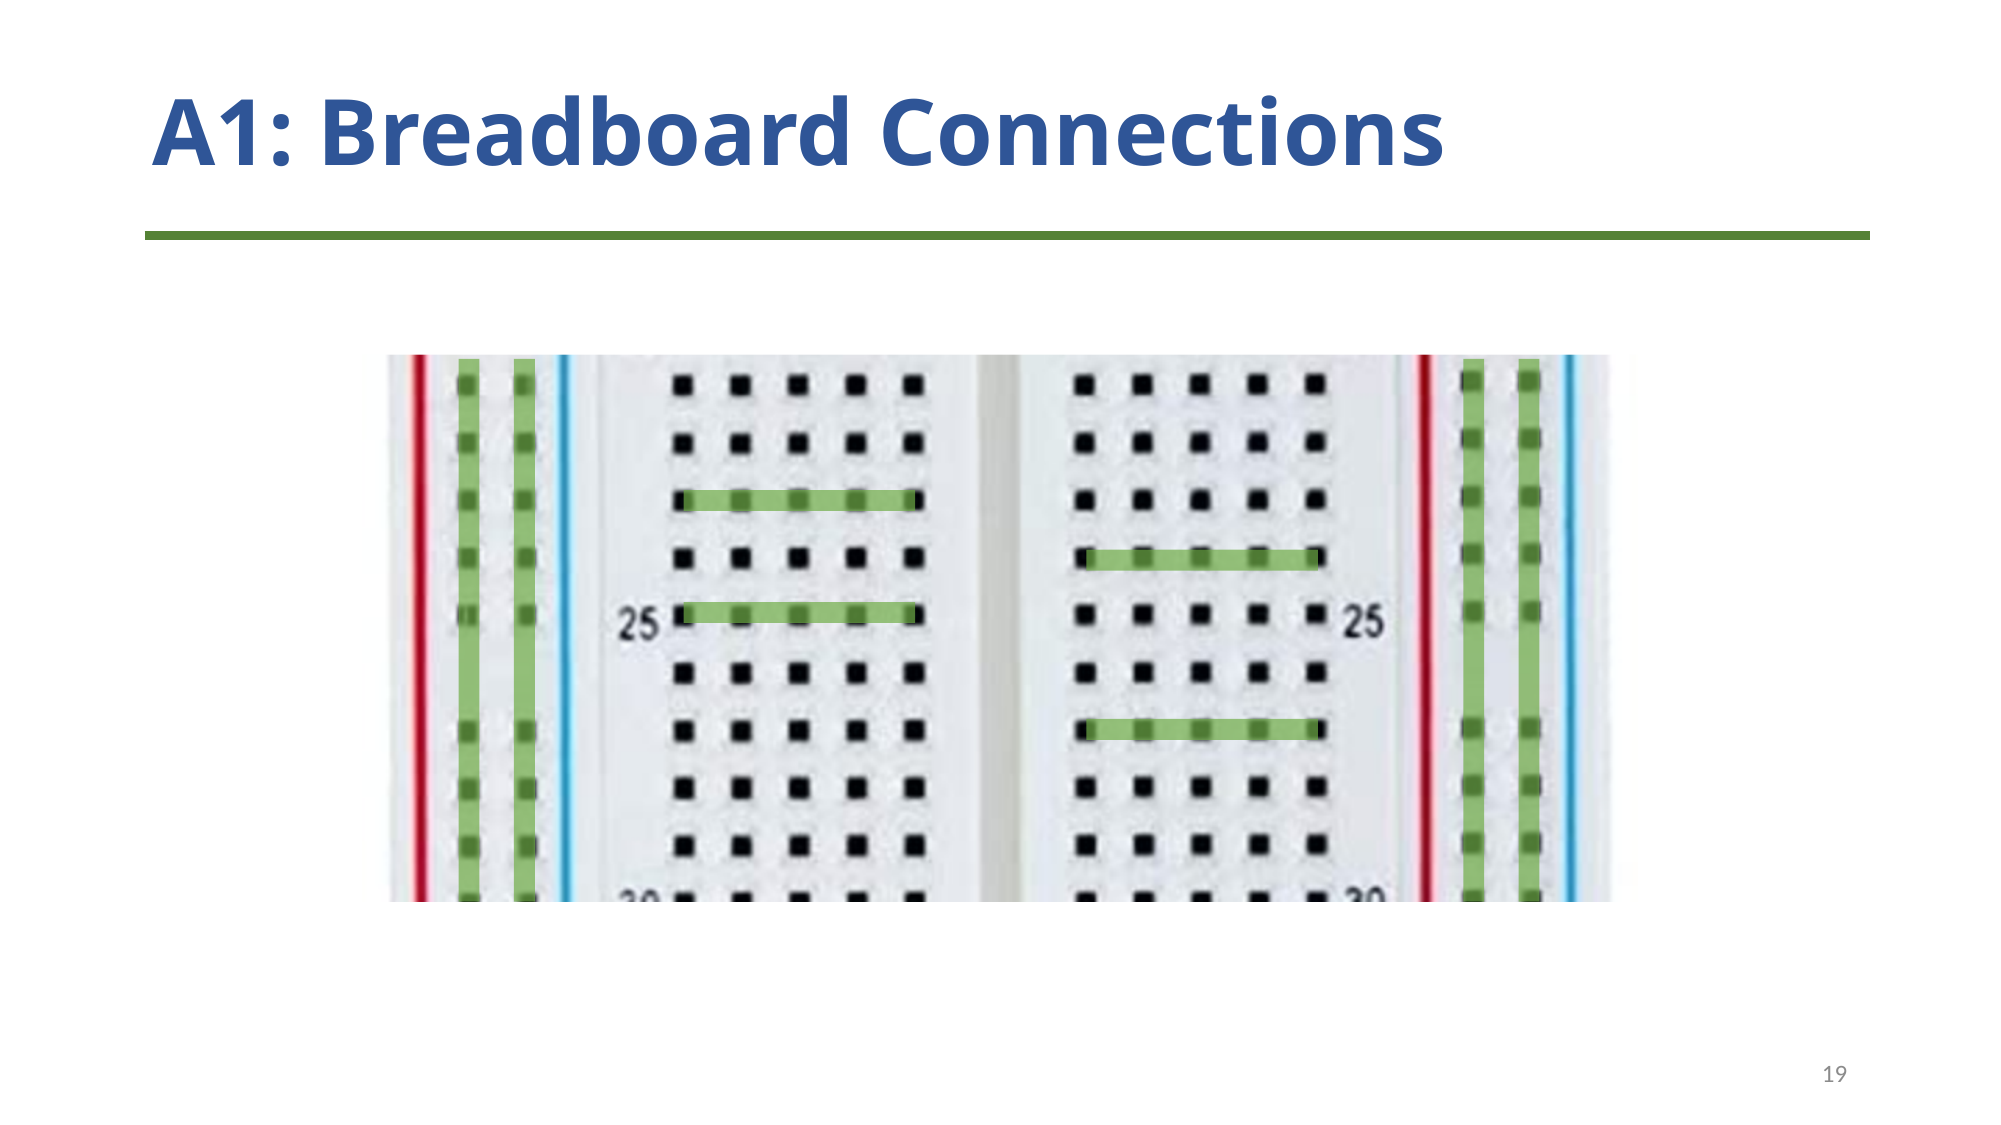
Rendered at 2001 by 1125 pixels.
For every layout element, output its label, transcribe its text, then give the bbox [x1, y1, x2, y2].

picture [362, 316, 1638, 902]
slide_number 19 [1412, 1042, 1863, 1103]
title A1: Breadboard Connections [137, 59, 1863, 212]
